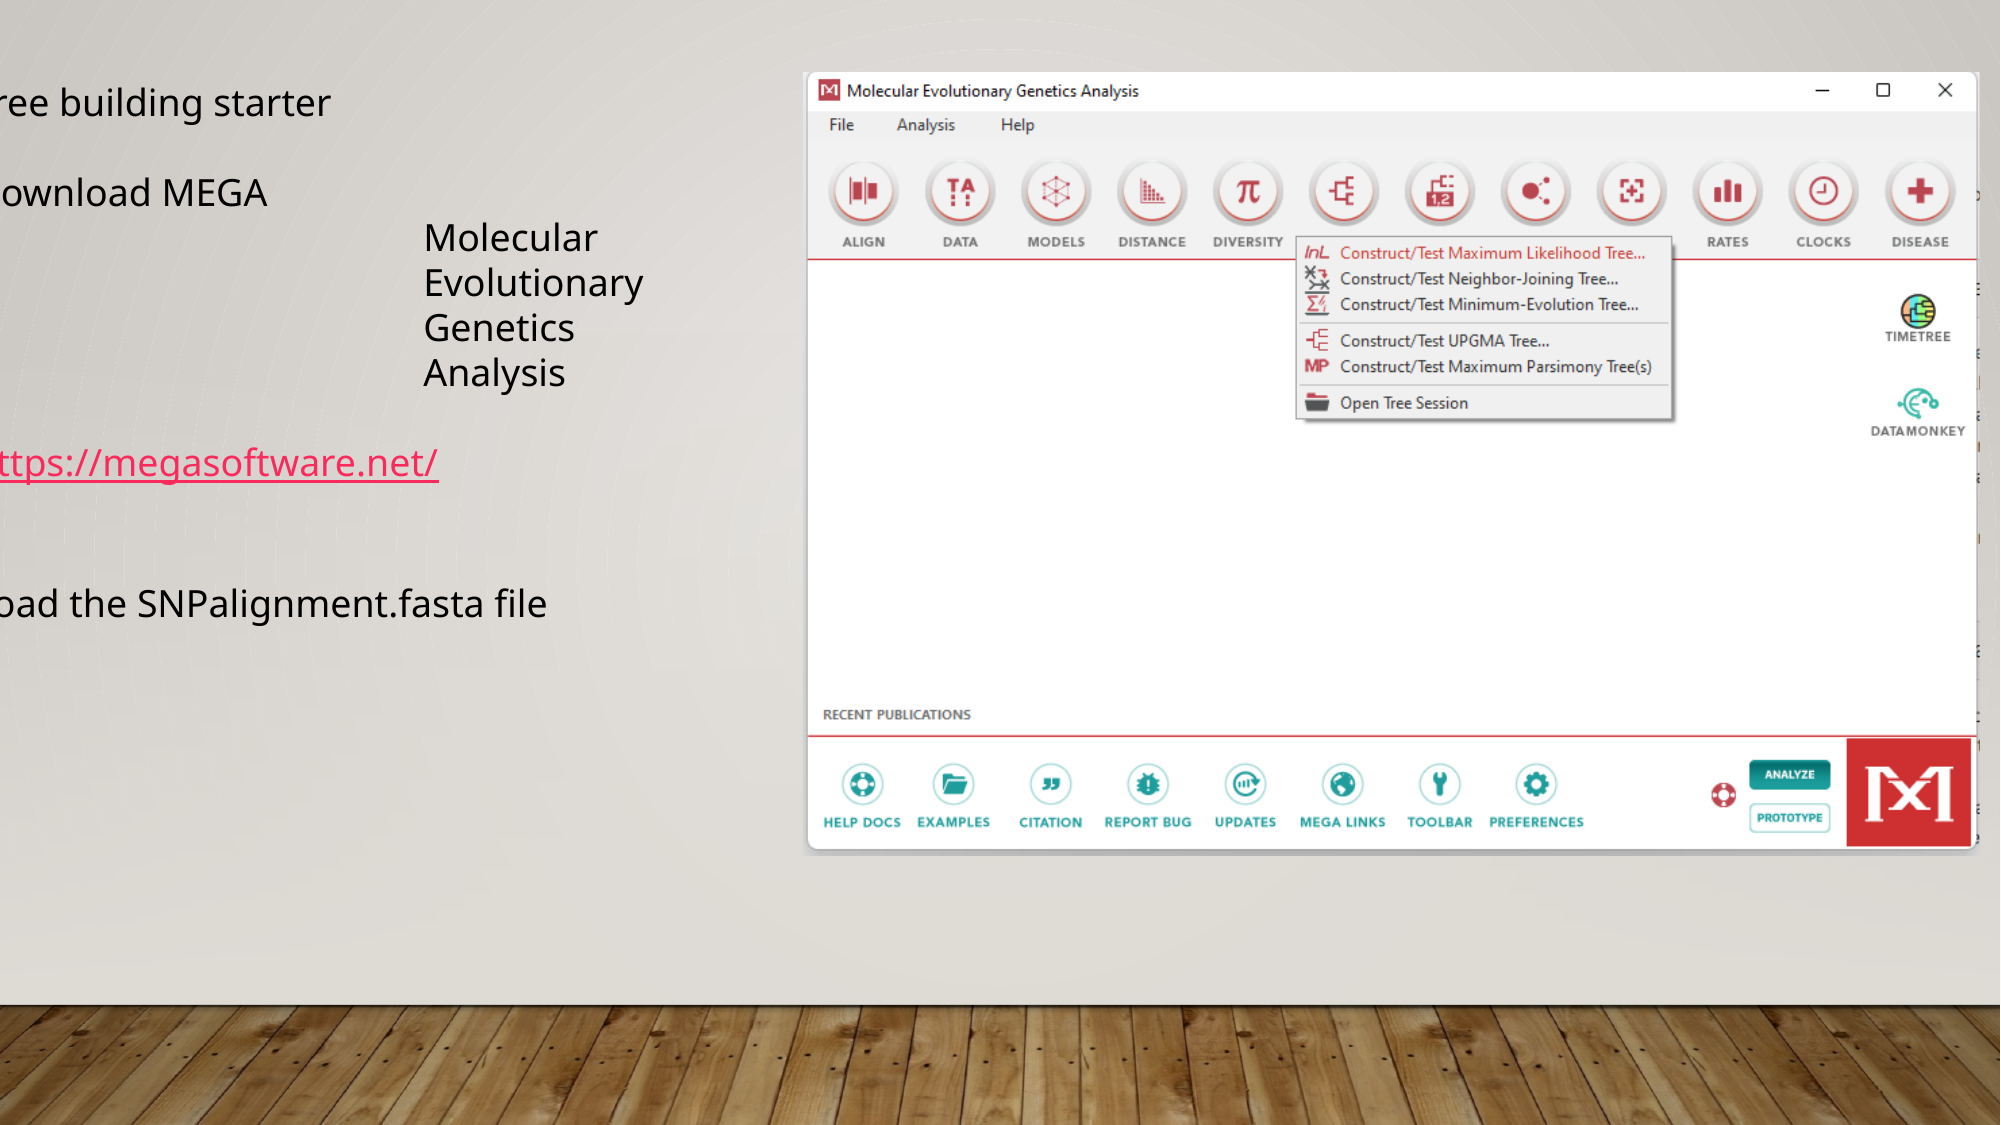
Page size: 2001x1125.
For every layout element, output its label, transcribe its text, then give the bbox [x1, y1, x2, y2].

picture [0, 1005, 2000, 1125]
picture [802, 71, 1980, 857]
text_box Tree building starter Download MEGA Molecular Evolutionary Genetics Analysis https://megasoftware.net/ Load the SNPalignment.fasta file [0, 71, 739, 633]
